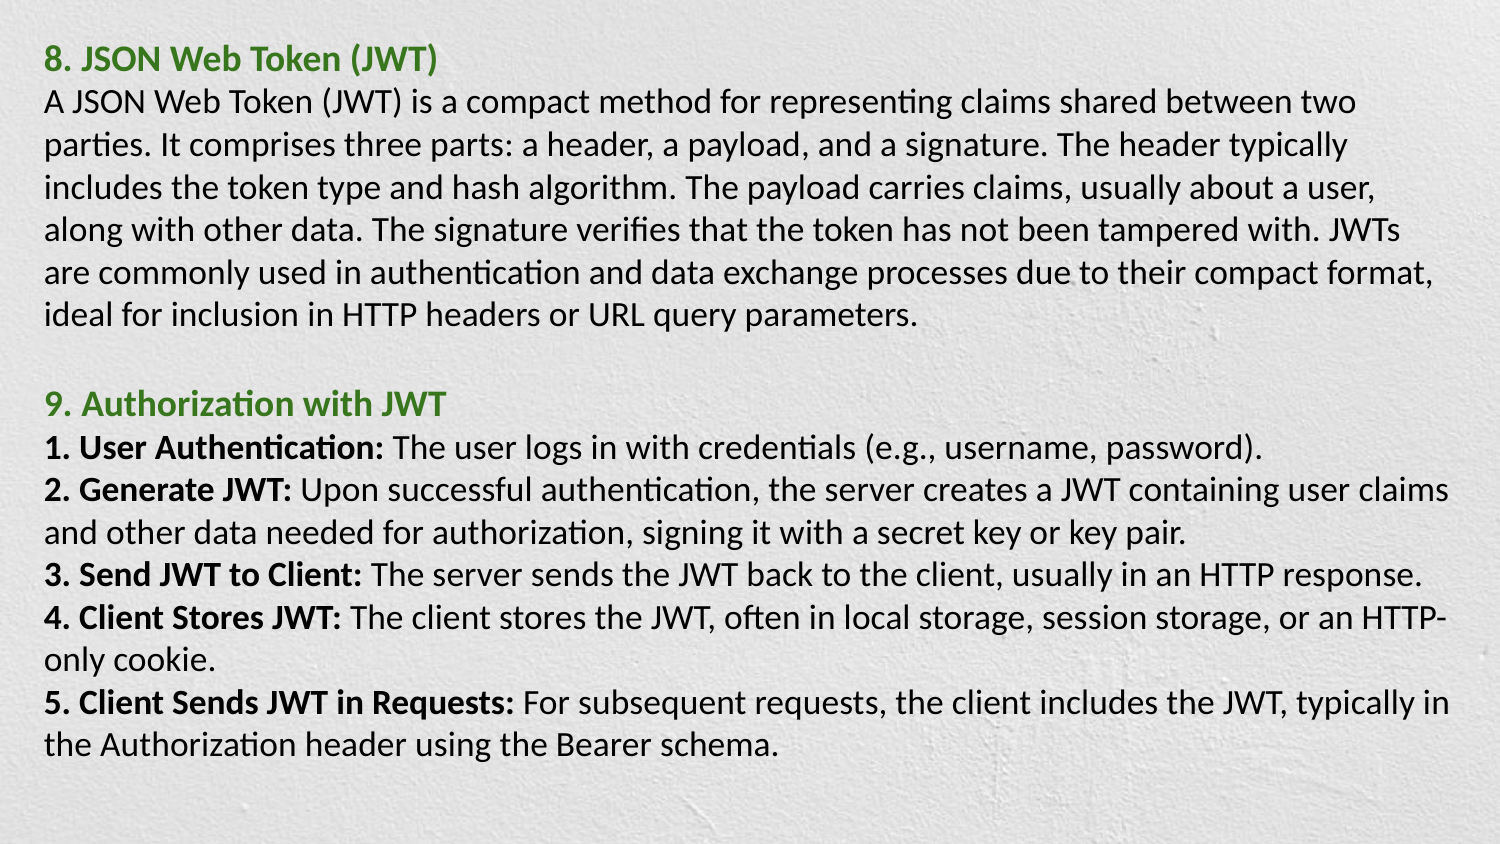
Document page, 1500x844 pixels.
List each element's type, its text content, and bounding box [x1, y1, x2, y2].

text_box 8. JSON Web Token (JWT) A JSON Web Token (JWT) is a compact method for representing claims shared between two parties. It comprises three parts: a header, a payload, and a signature. The header typically includes the token type and hash algorithm. The payload carries claims, usually about a user, along with other data. The signature verifies that the token has not been tampered with. JWTs are commonly used in authentication and data exchange processes due to their compact format, ideal for inclusion in HTTP headers or URL query parameters. 9. Authorization with JWT 1. User Authentication: The user logs in with credentials (e.g., username, password). 2. Generate JWT: Upon successful authentication, the server creates a JWT containing user claims and other data needed for authorization, signing it with a secret key or key pair. 3. Send JWT to Client: The server sends the JWT back to the client, usually in an HTTP response. 4. Client Stores JWT: The client stores the JWT, often in local storage, session storage, or an HTTP-only cookie. 5. Client Sends JWT in Requests: For subsequent requests, the client includes the JWT, typically in the Authorization header using the Bearer schema. [28, 18, 1470, 817]
picture [0, 0, 1500, 844]
